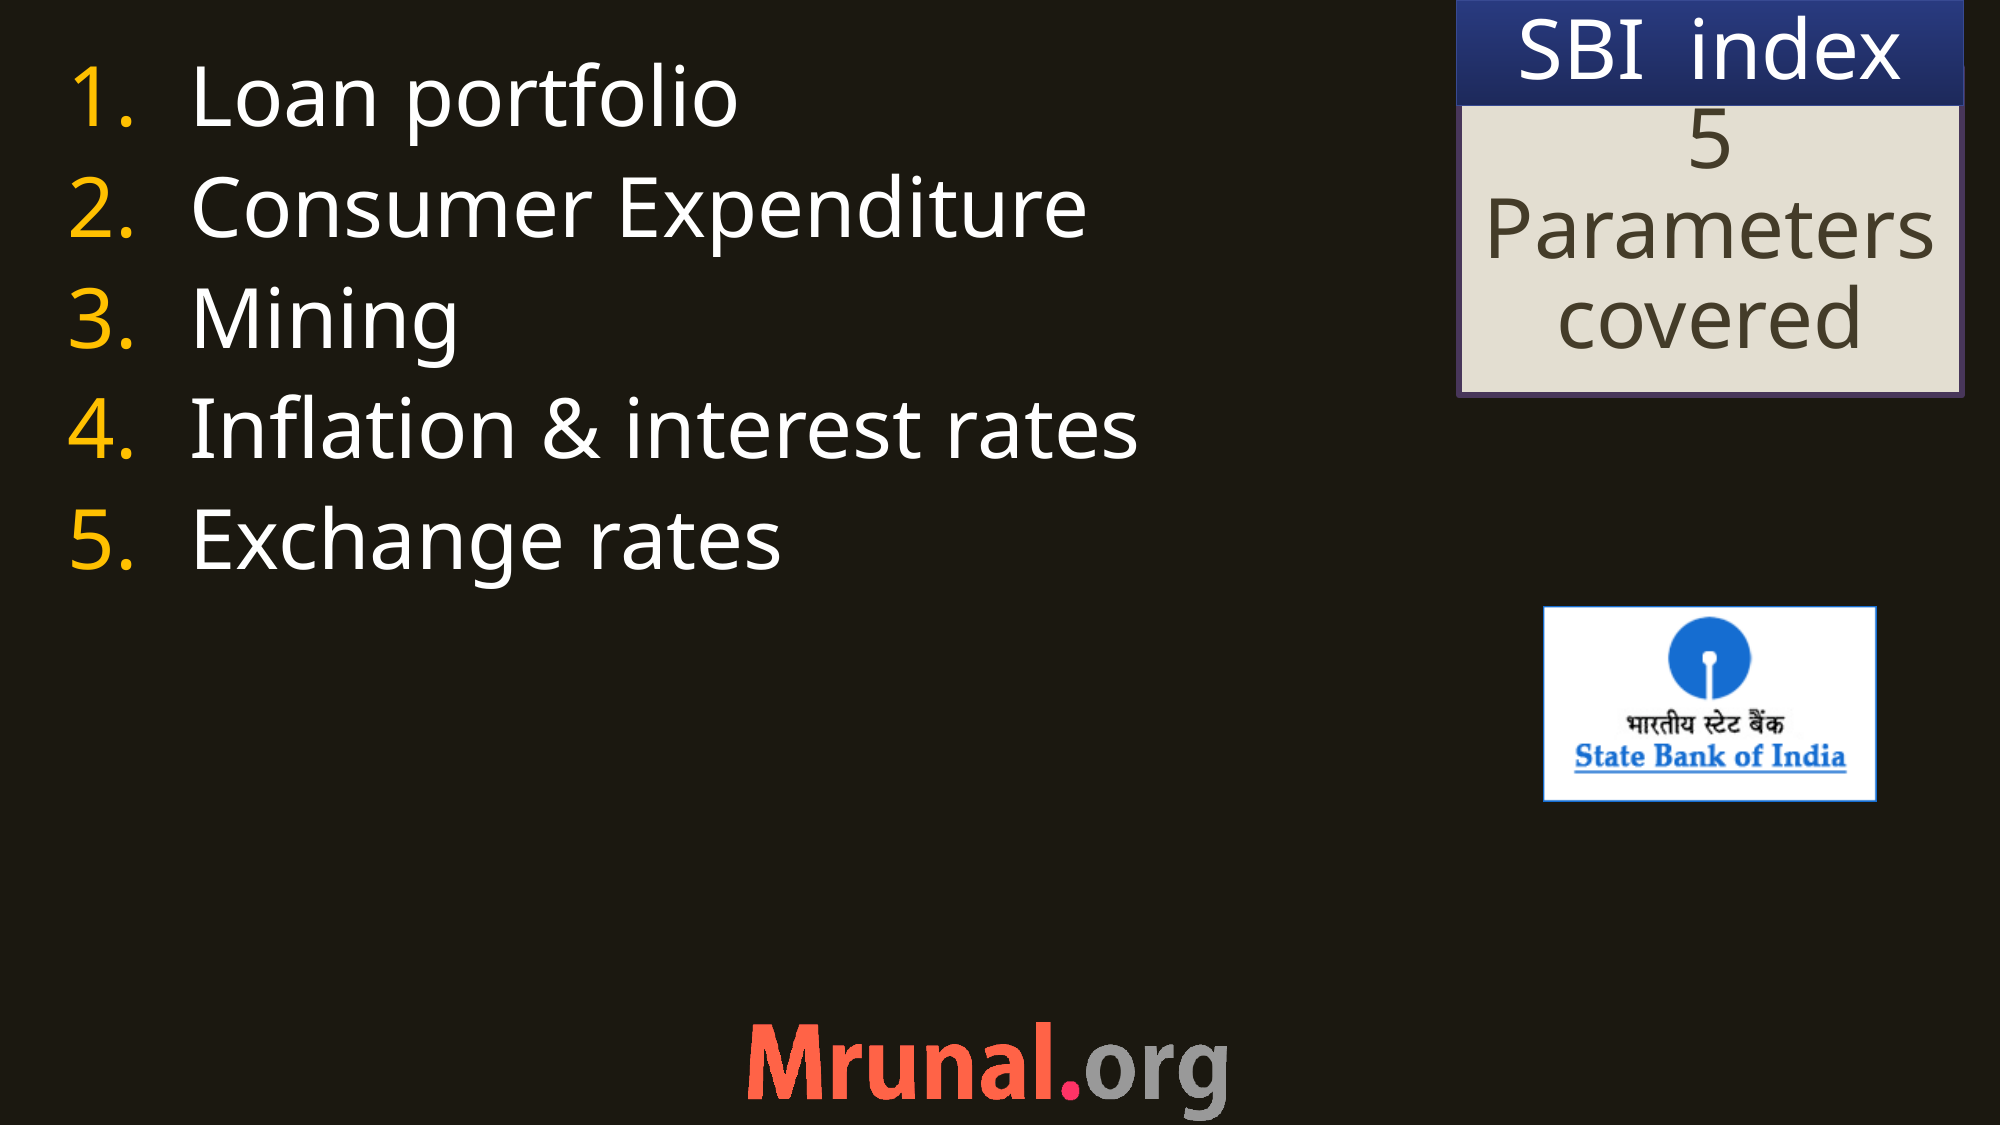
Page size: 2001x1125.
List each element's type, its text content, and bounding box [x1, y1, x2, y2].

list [1543, 606, 1877, 803]
list Loan portfolio Consumer Expenditure Mining Inflation & interest rates Exchange rates [52, 47, 1447, 1014]
list SBI index [1456, 0, 1964, 106]
picture [741, 1014, 1230, 1125]
title 5 Parameters covered [1456, 65, 1965, 398]
